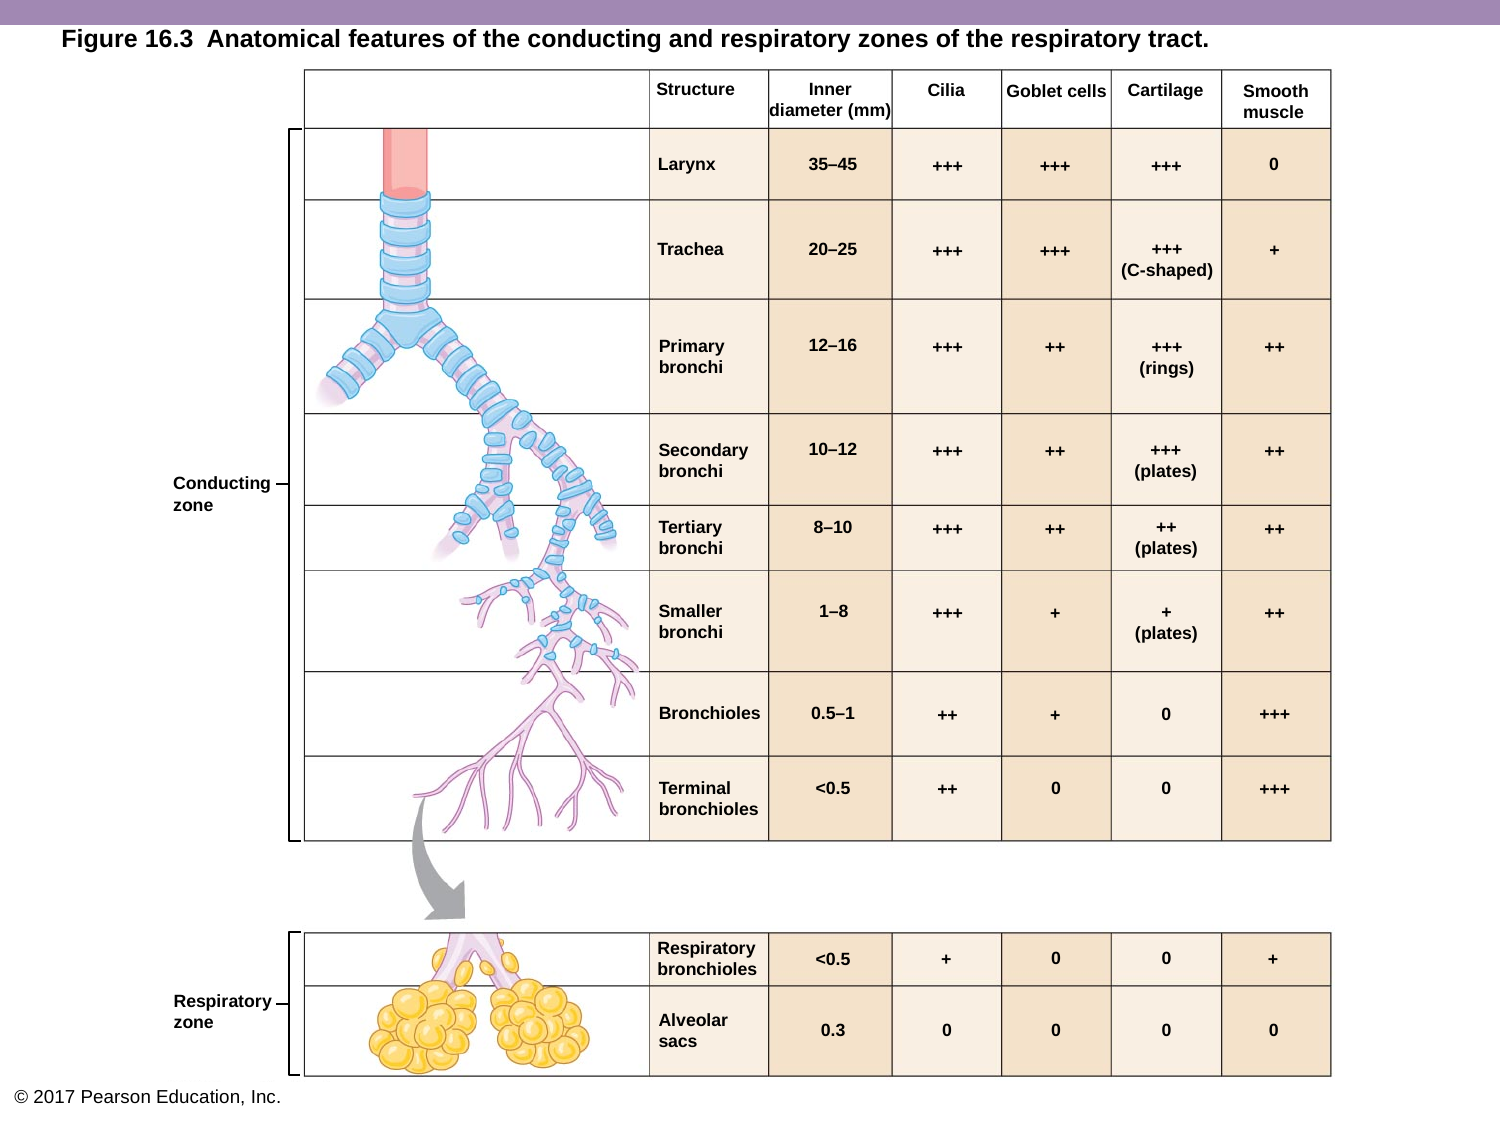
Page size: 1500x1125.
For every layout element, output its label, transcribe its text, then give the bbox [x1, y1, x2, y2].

title Figure 16.3 Anatomical features of the conducting and respiratory zones of the respiratory tract. [46, 14, 1500, 61]
picture [159, 59, 1341, 1082]
